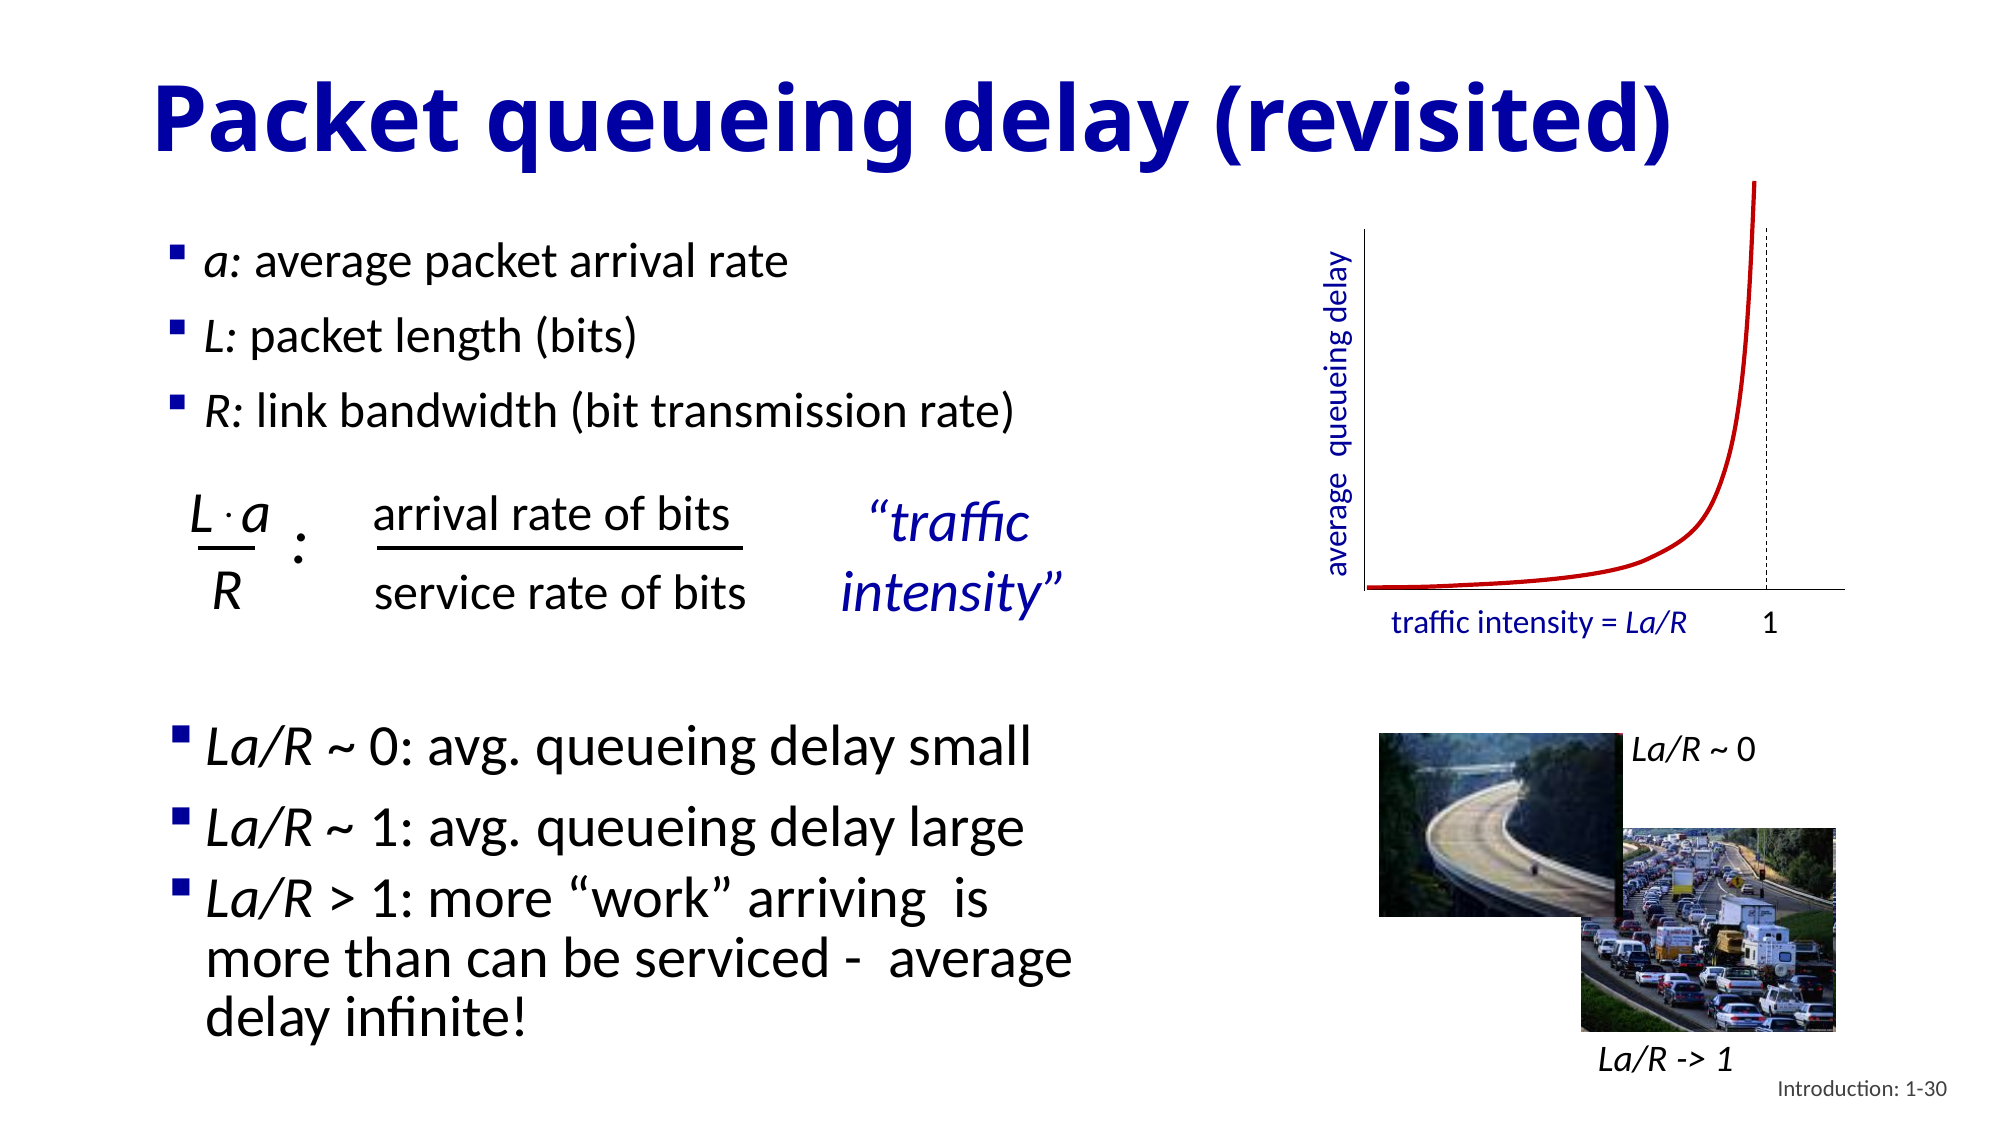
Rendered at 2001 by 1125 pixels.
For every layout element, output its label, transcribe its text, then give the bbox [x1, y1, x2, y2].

text_box “traffic intensity” [825, 476, 1083, 631]
text_box a: average packet arrival rate L: packet length (bits) R: link bandwidth (bit transmission rate) [150, 227, 1079, 520]
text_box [174, 467, 748, 553]
slide_number Introduction: 1-30 [1512, 1056, 1963, 1117]
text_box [1312, 180, 1846, 672]
title Packet queueing delay (revisited) [135, 47, 1861, 195]
text_box La/R ~ 0: avg. queueing delay small La/R ~ 1: avg. queueing delay large La/R > 1: more “work” arriving is more than can be serviced - average delay infinite! [152, 699, 1134, 1017]
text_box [1379, 716, 1836, 1088]
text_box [197, 489, 743, 585]
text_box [196, 543, 765, 630]
